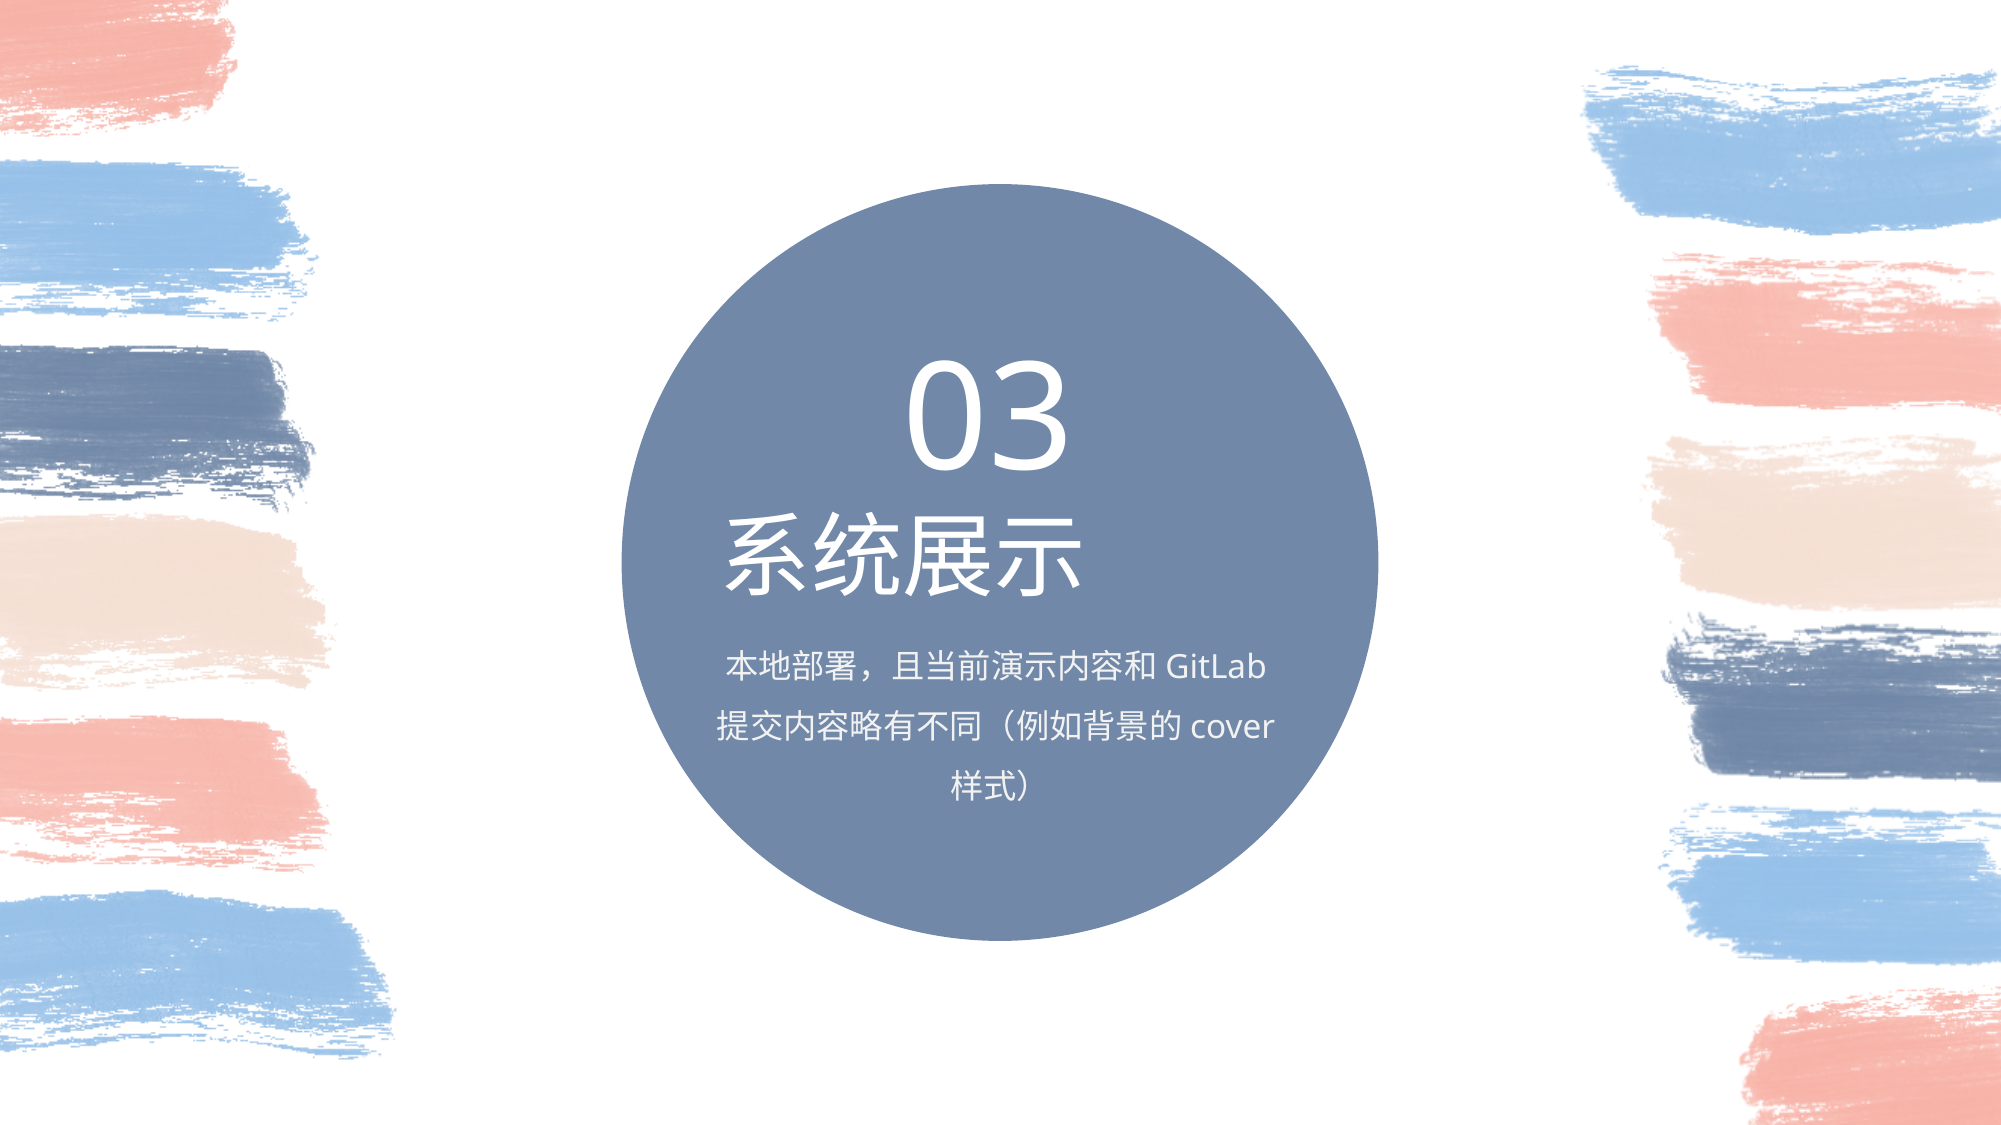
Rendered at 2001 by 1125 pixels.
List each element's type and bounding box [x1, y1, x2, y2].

picture [0, 0, 511, 1125]
text_box [693, 311, 1307, 770]
text_box [620, 339, 1380, 942]
picture [1465, 0, 2001, 1125]
text_box [715, 183, 1285, 311]
